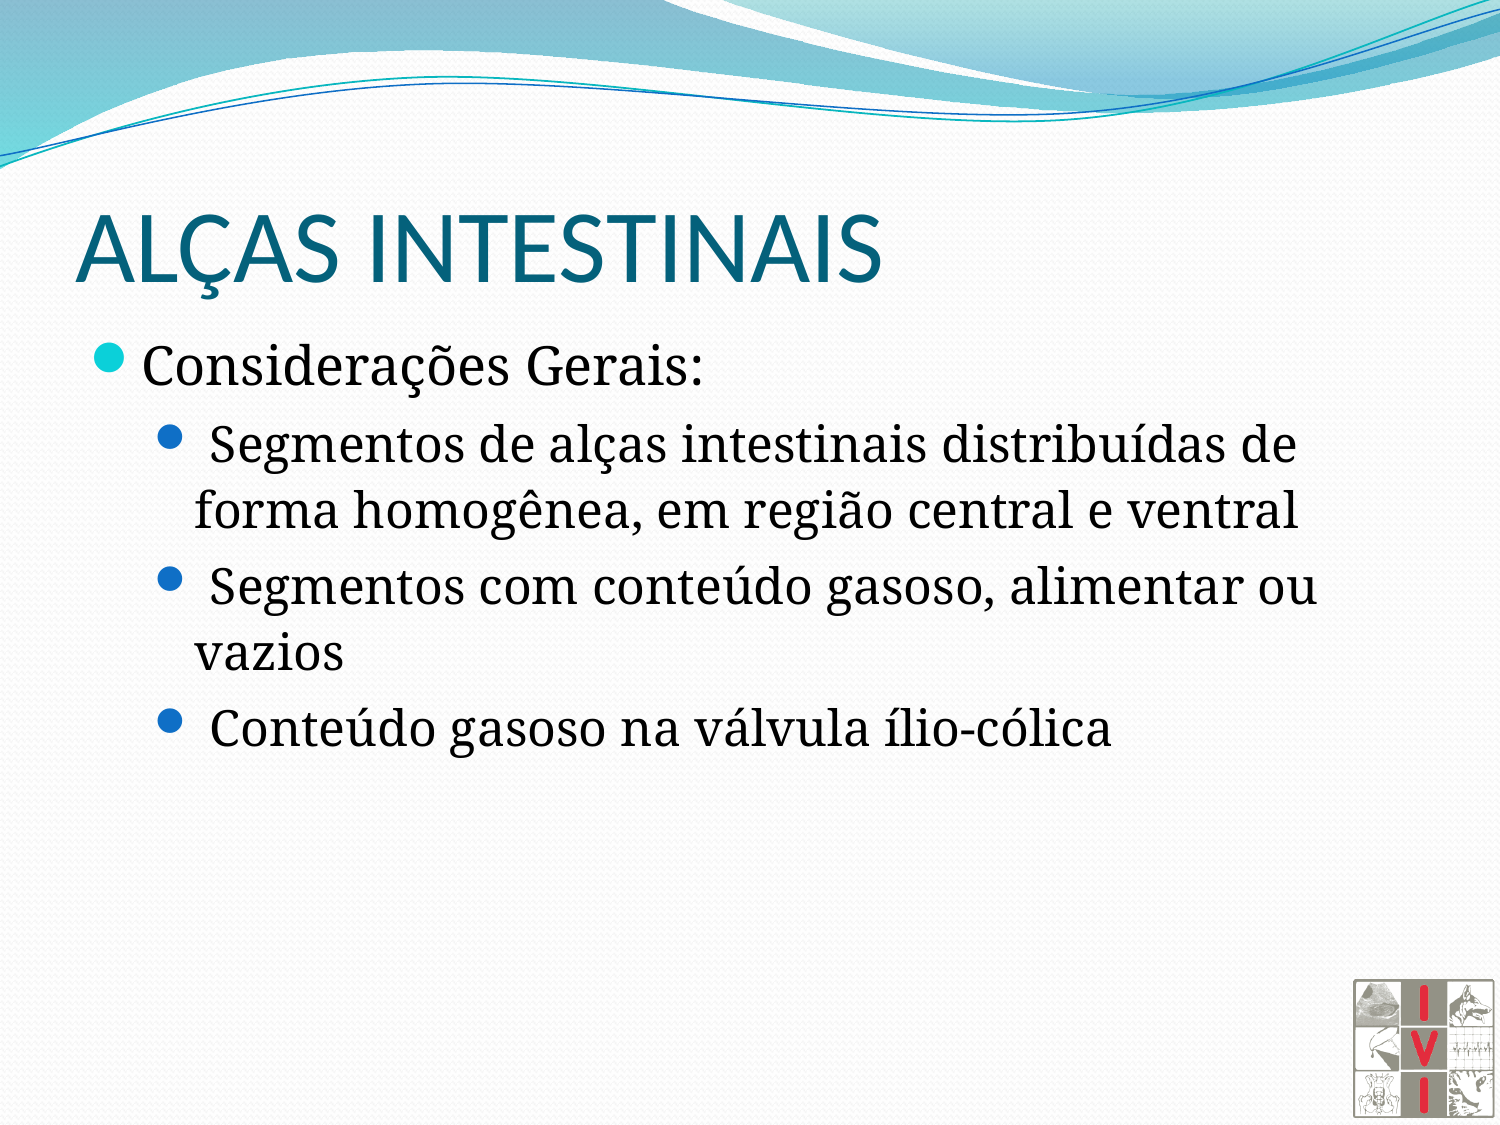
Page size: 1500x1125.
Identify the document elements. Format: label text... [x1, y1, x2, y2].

picture [1352, 979, 1495, 1118]
title ALÇAS INTESTINAIS [75, 115, 1425, 303]
list Considerações Gerais: Segmentos de alças intestinais distribuídas de forma homogênea, em região central e ventral Segmentos com conteúdo gasoso, alimentar ou vazios Conteúdo gasoso na válvula ílio-cólica [75, 317, 1425, 1038]
